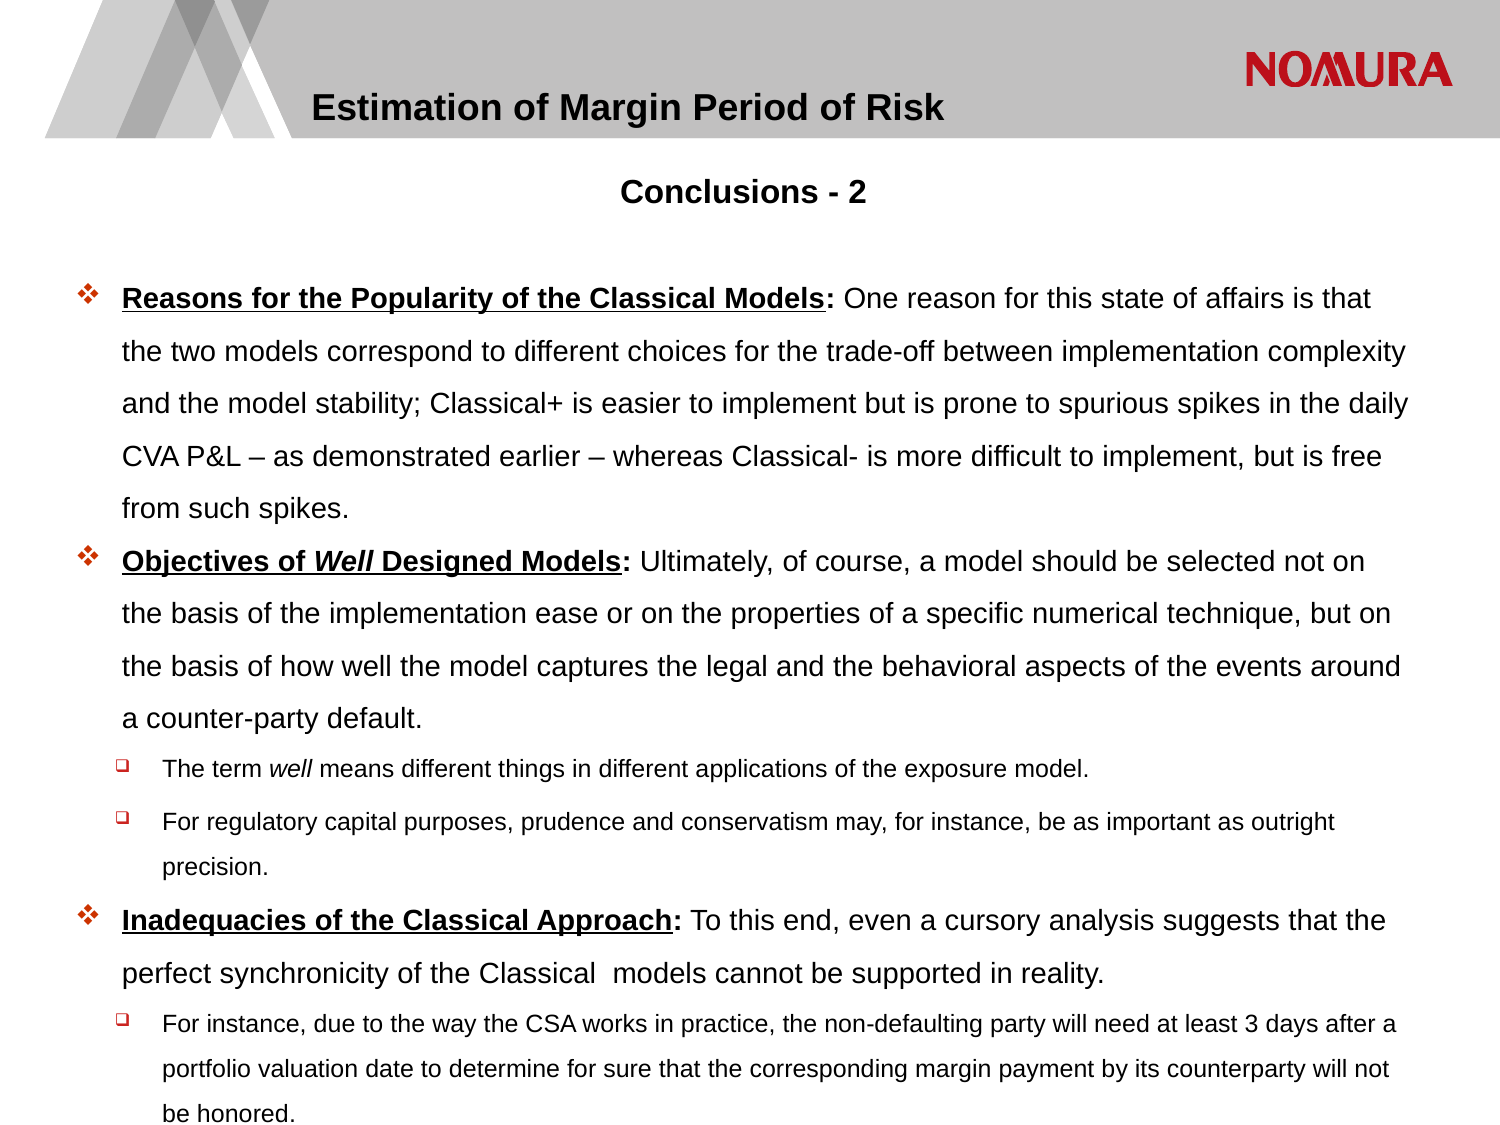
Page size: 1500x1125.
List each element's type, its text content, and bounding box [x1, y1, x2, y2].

title Estimation of Margin Period of Risk [311, 9, 1223, 128]
